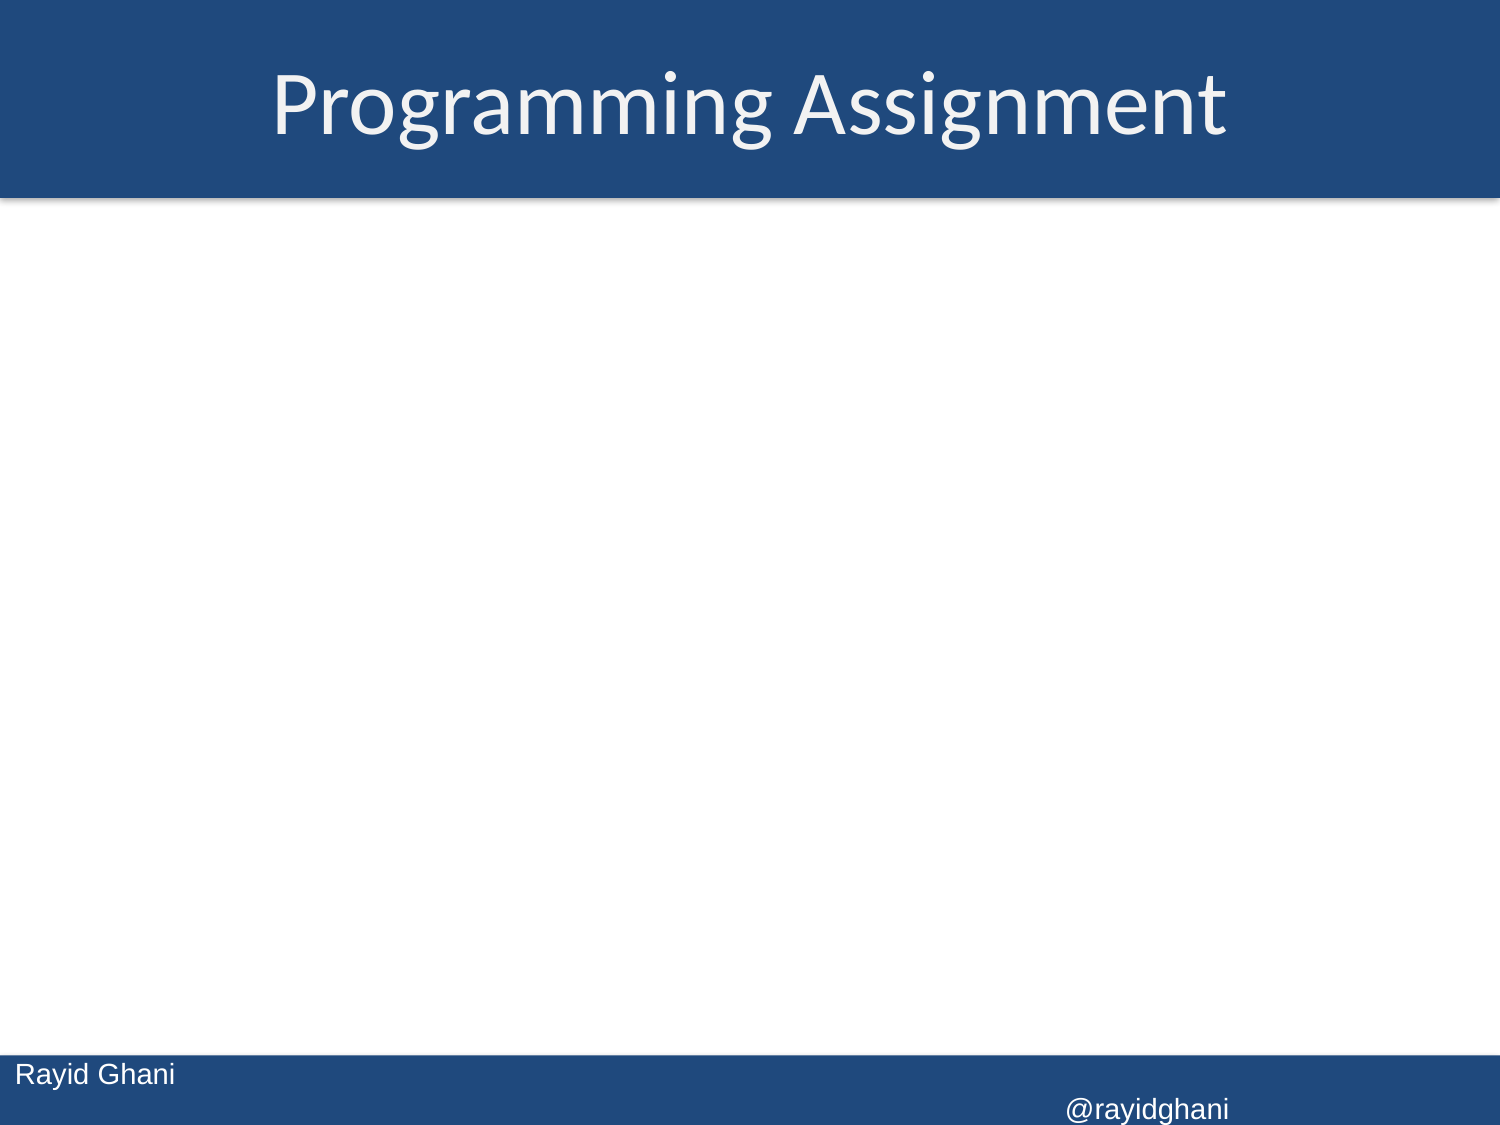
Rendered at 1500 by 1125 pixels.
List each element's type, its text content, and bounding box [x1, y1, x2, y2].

title Programming Assignment [0, 3, 1500, 192]
